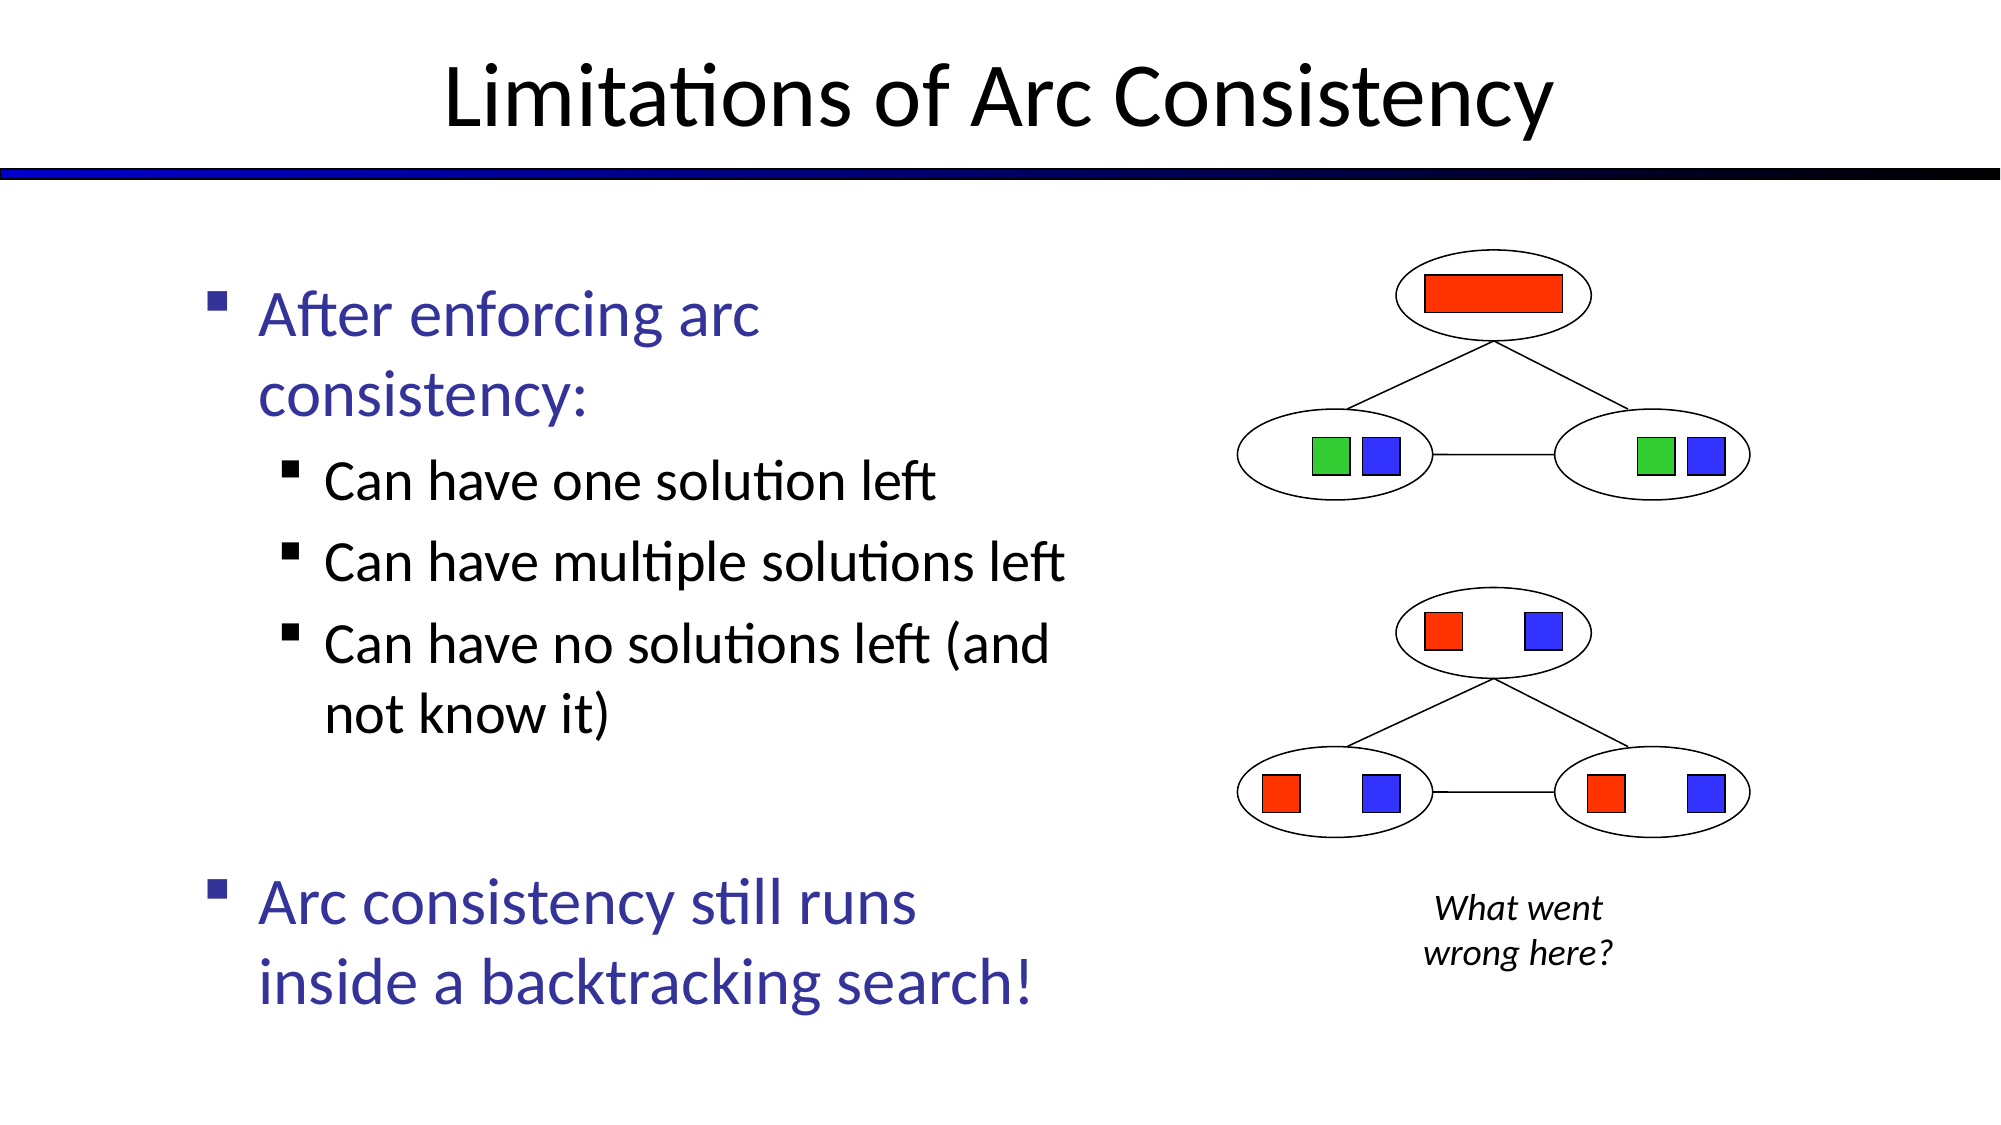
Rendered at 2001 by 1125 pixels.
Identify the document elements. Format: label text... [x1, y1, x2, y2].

text_box What went wrong here? [1374, 874, 1663, 980]
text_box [1237, 249, 1751, 501]
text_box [1237, 587, 1751, 838]
title Limitations of Arc Consistency [0, 0, 2000, 184]
list After enforcing arc consistency: Can have one solution left Can have multiple solutions left Can have no solutions left (and not know it) Arc consistency still runs inside a backtracking search! [187, 262, 1101, 1006]
